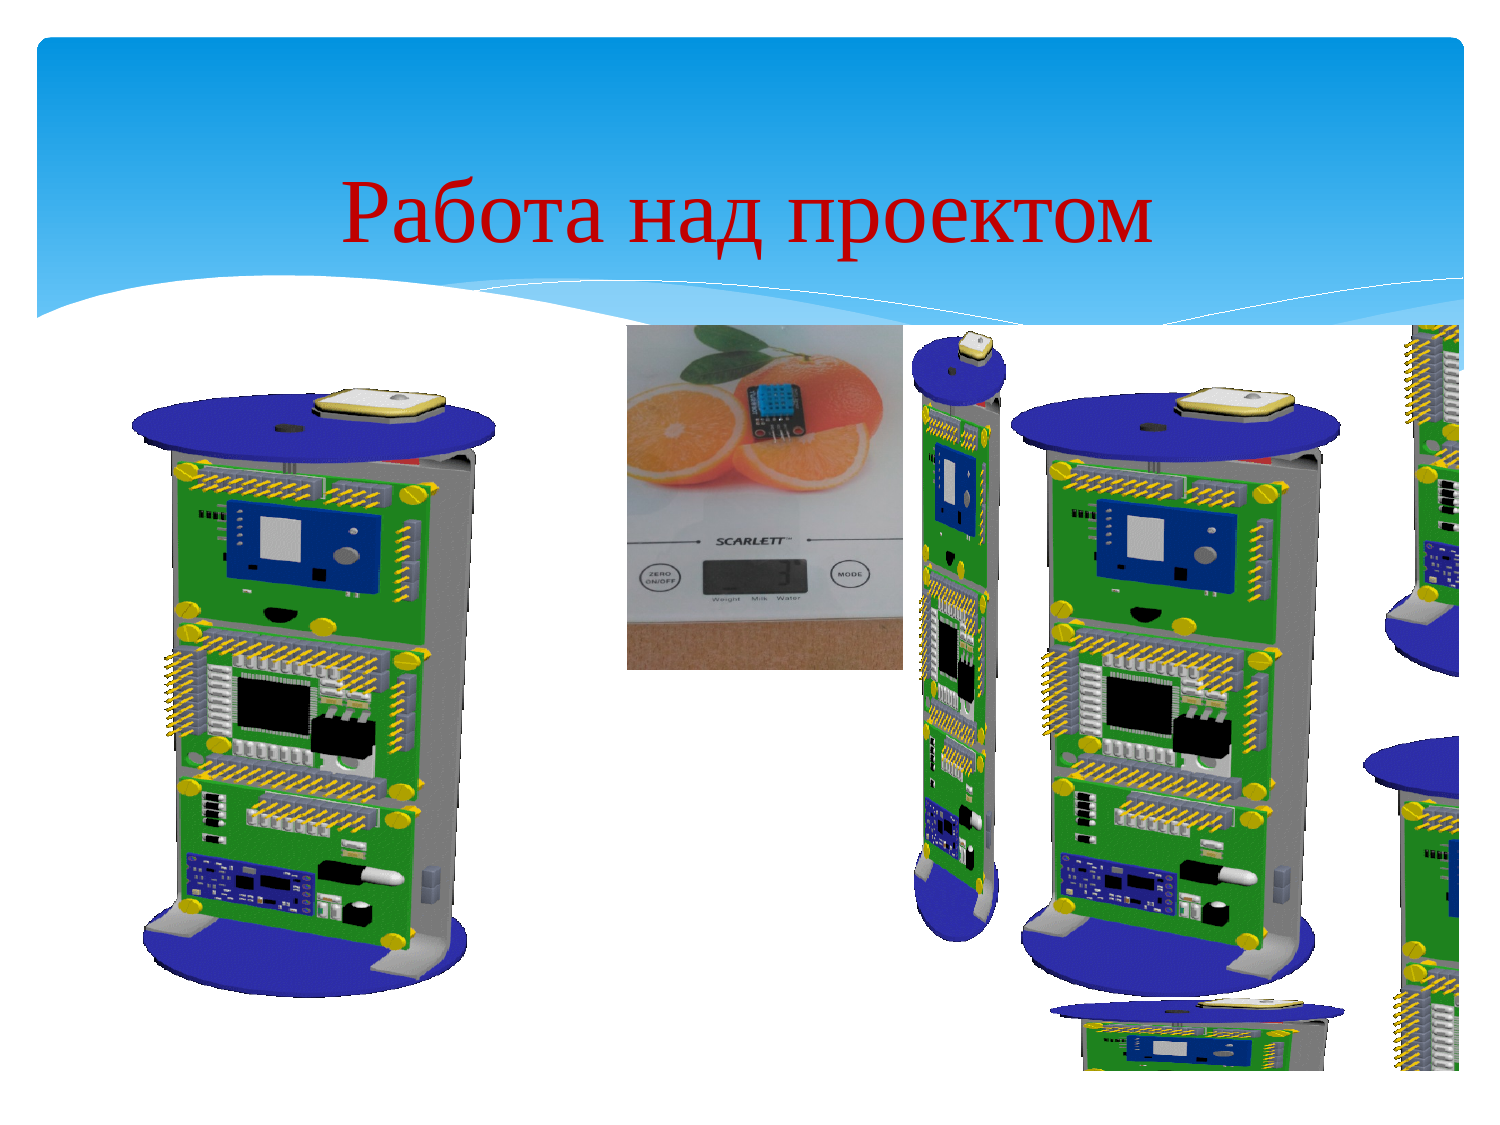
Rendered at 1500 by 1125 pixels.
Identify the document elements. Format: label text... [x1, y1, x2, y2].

picture [12, 325, 1459, 1071]
title Работа над проектом [76, 64, 1420, 324]
